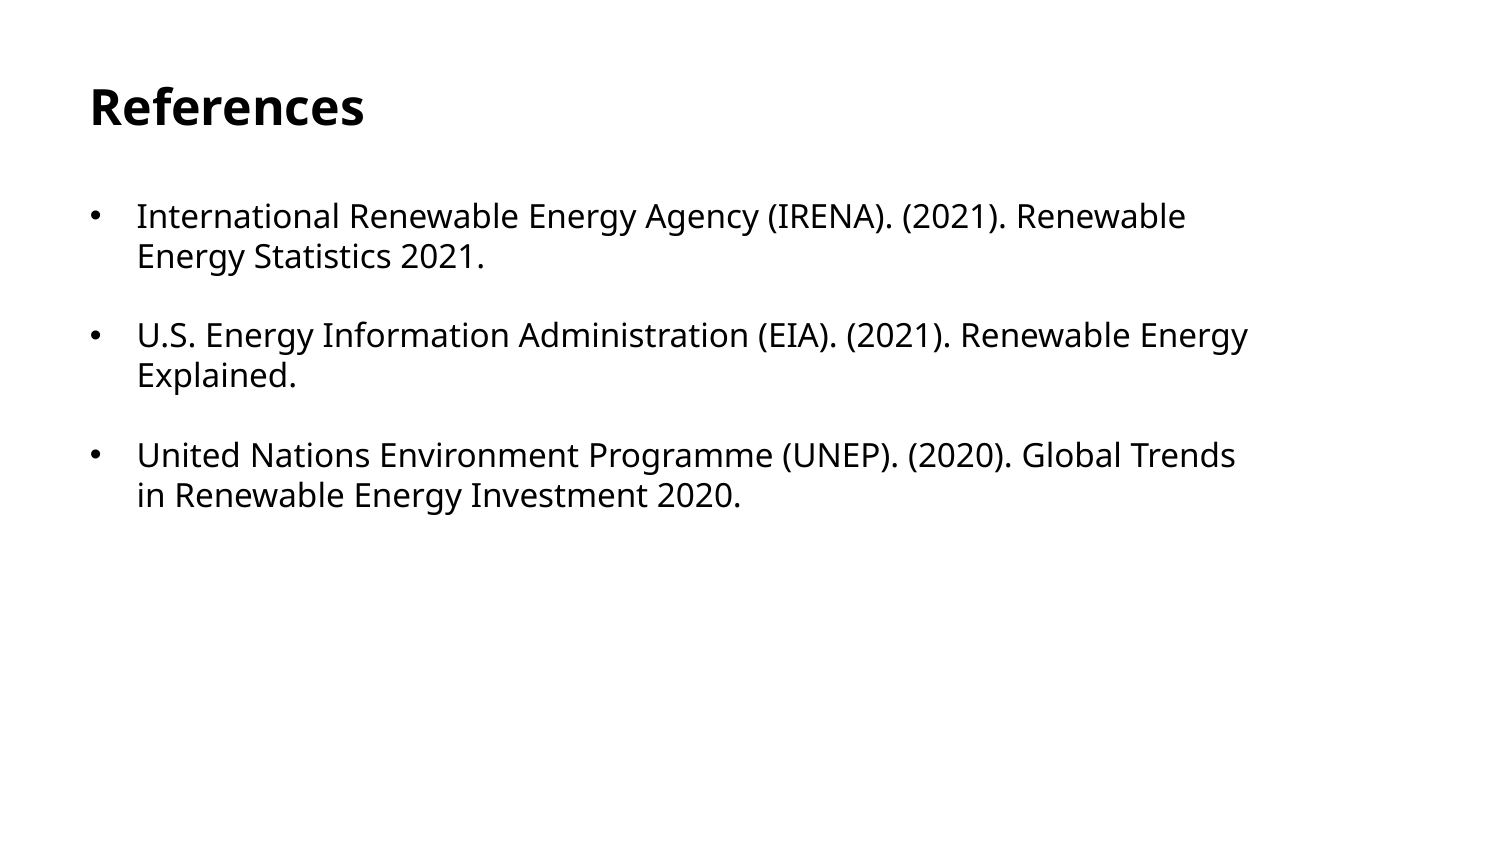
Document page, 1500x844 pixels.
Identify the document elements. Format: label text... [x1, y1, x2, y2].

text_box International Renewable Energy Agency (IRENA). (2021). Renewable Energy Statistics 2021. U.S. Energy Information Administration (EIA). (2021). Renewable Energy Explained. United Nations Environment Programme (UNEP). (2020). Global Trends in Renewable Energy Investment 2020. [74, 187, 1270, 713]
text_box References [74, 37, 1425, 173]
